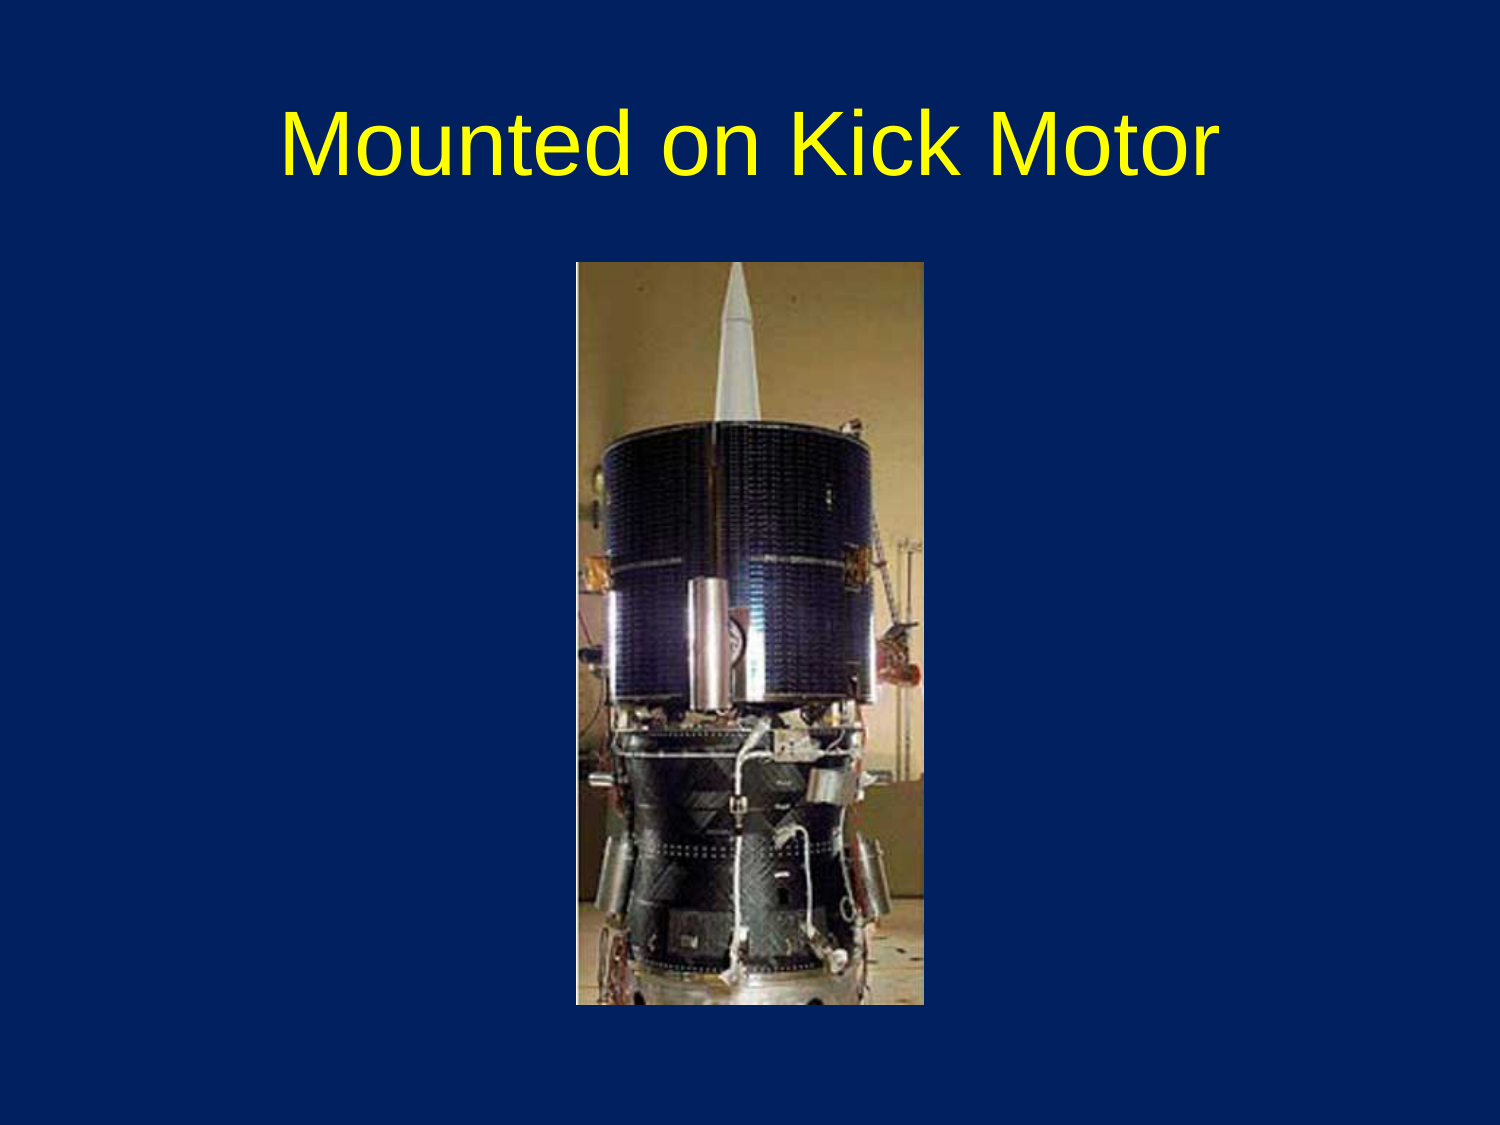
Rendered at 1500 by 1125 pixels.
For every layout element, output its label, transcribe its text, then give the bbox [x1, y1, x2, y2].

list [575, 261, 924, 1006]
title Mounted on Kick Motor [75, 45, 1425, 233]
